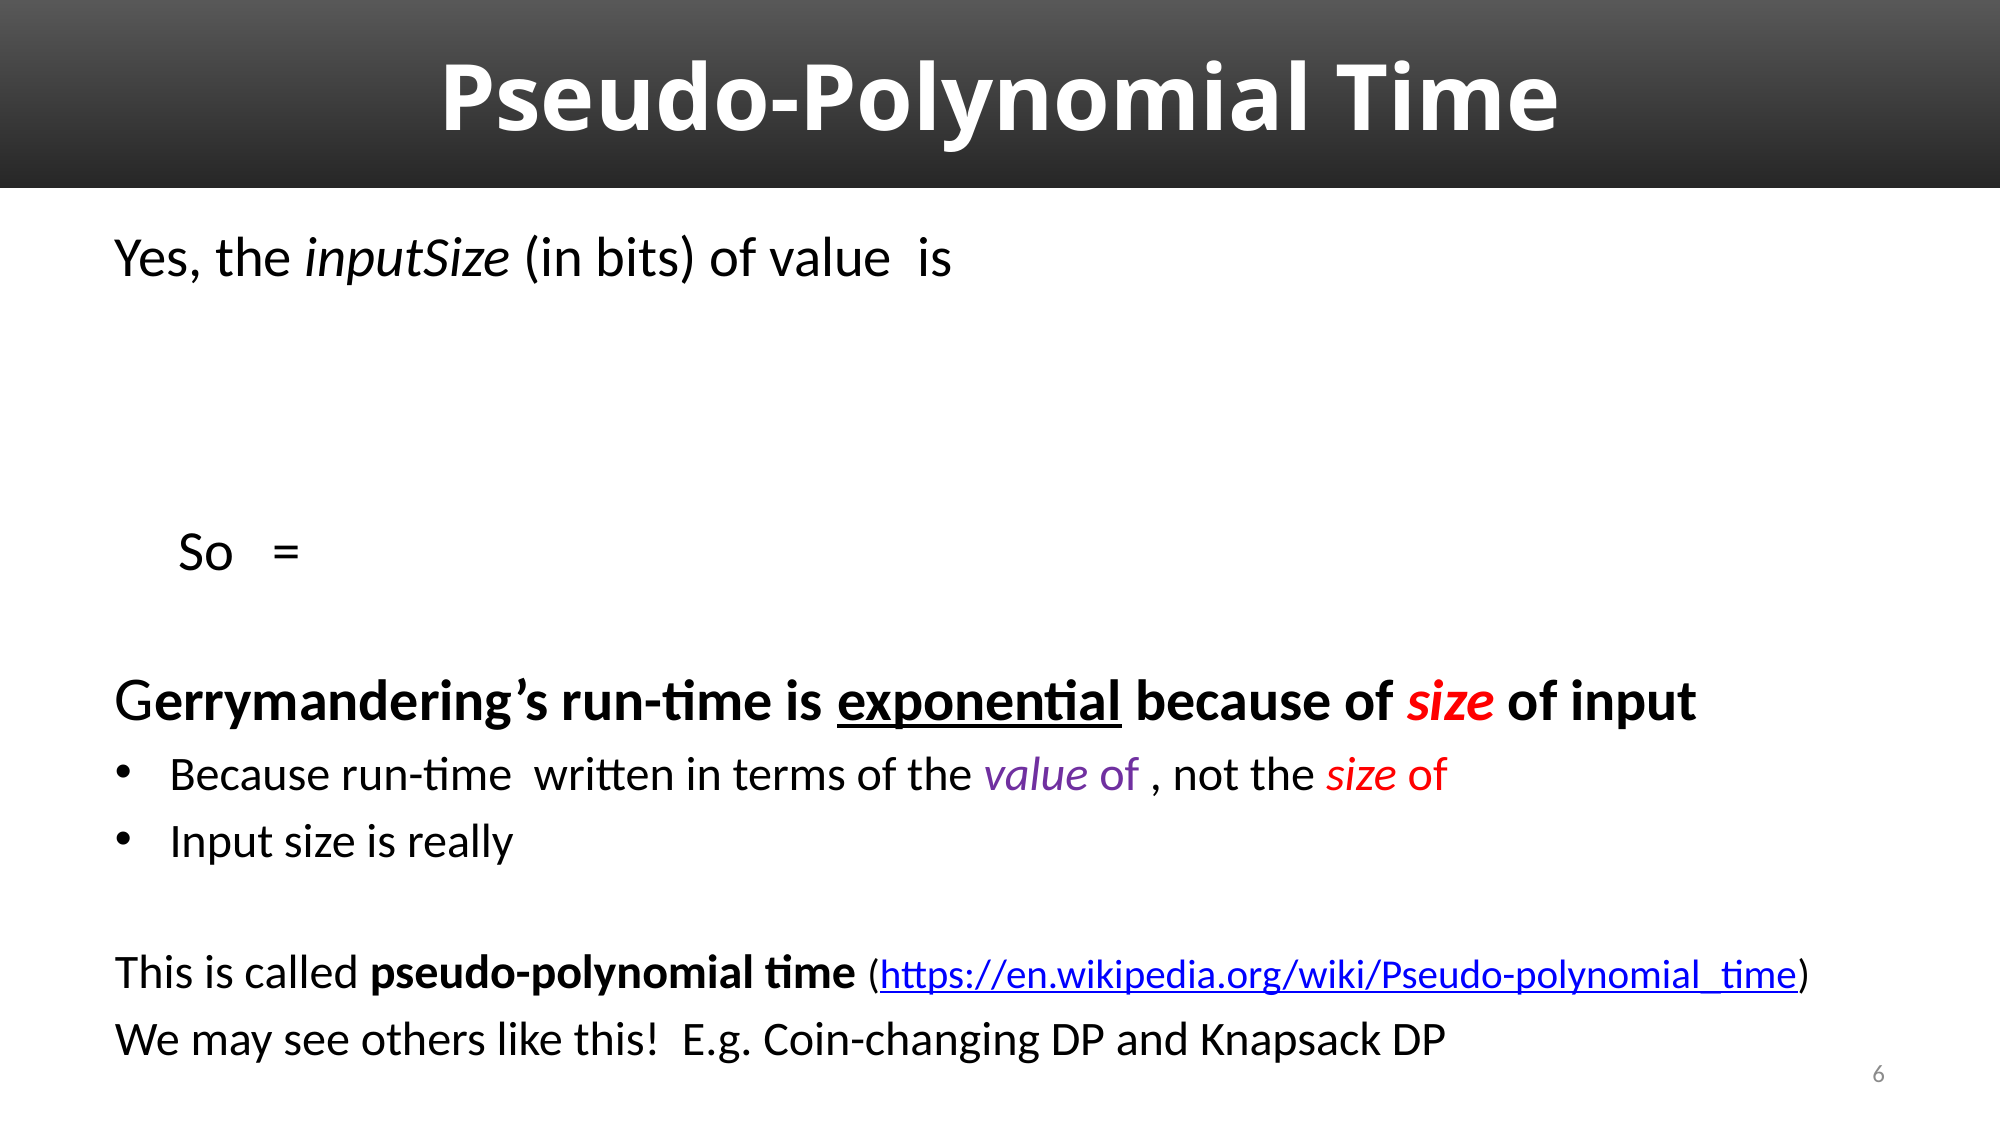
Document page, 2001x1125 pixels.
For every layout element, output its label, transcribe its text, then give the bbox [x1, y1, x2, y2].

title Pseudo-Polynomial Time [99, 24, 1900, 163]
slide_number 6 [1433, 1042, 1900, 1103]
